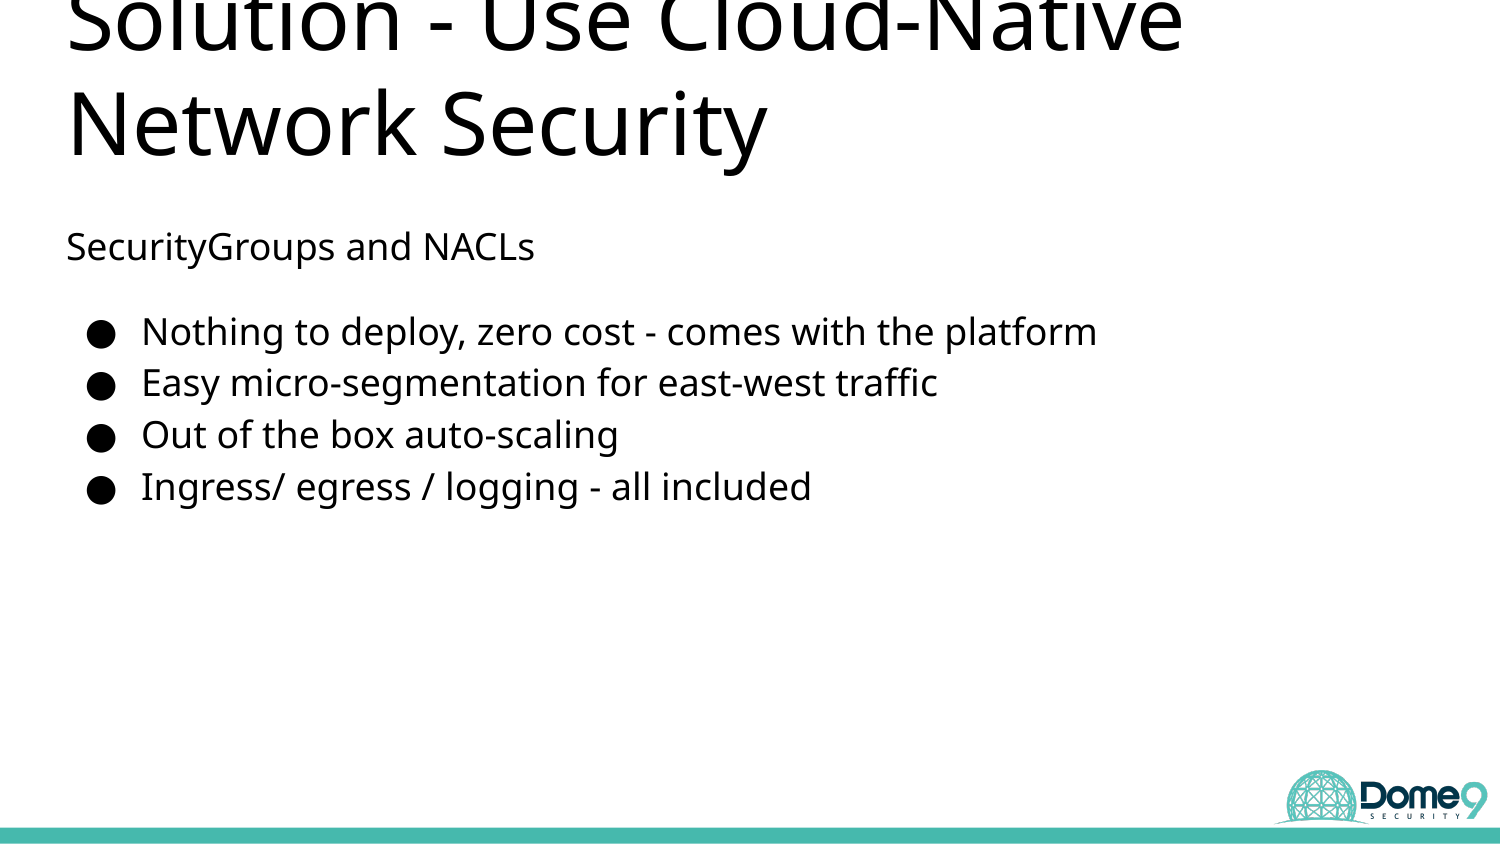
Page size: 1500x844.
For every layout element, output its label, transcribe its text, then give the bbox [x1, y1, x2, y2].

list SecurityGroups and NACLs Nothing to deploy, zero cost - comes with the platform Easy micro-segmentation for east-west traffic Out of the box auto-scaling Ingress/ egress / logging - all included [51, 200, 1449, 752]
title Solution - Use Cloud-Native Network Security [51, 51, 1449, 189]
picture [1273, 769, 1488, 825]
